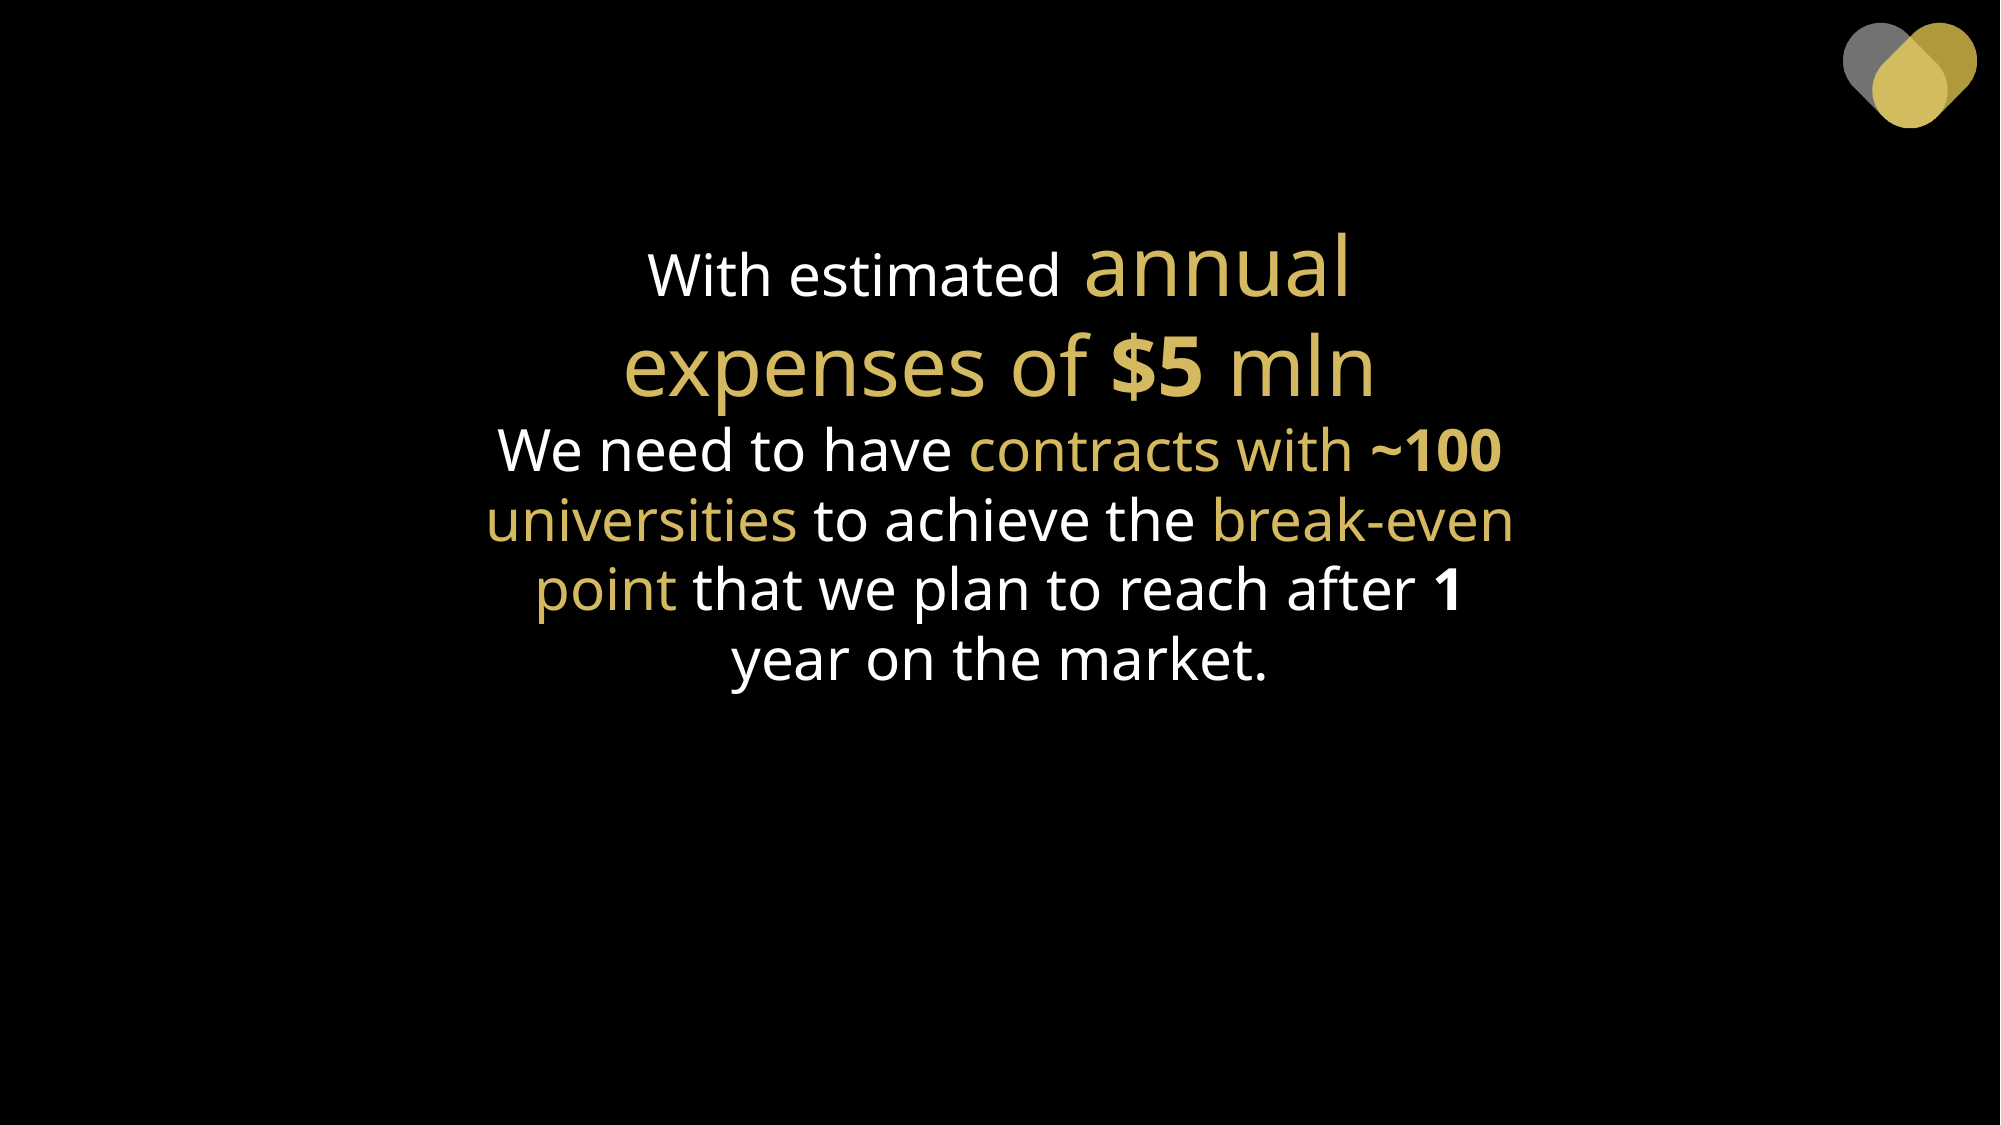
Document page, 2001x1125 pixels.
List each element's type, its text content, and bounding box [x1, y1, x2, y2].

title With estimated annual expenses of $5 mln We need to have contracts with ~100 universities to achieve the break-even point that we plan to reach after 1 year on the market. [464, 666, 1536, 778]
picture [1836, 0, 1984, 148]
